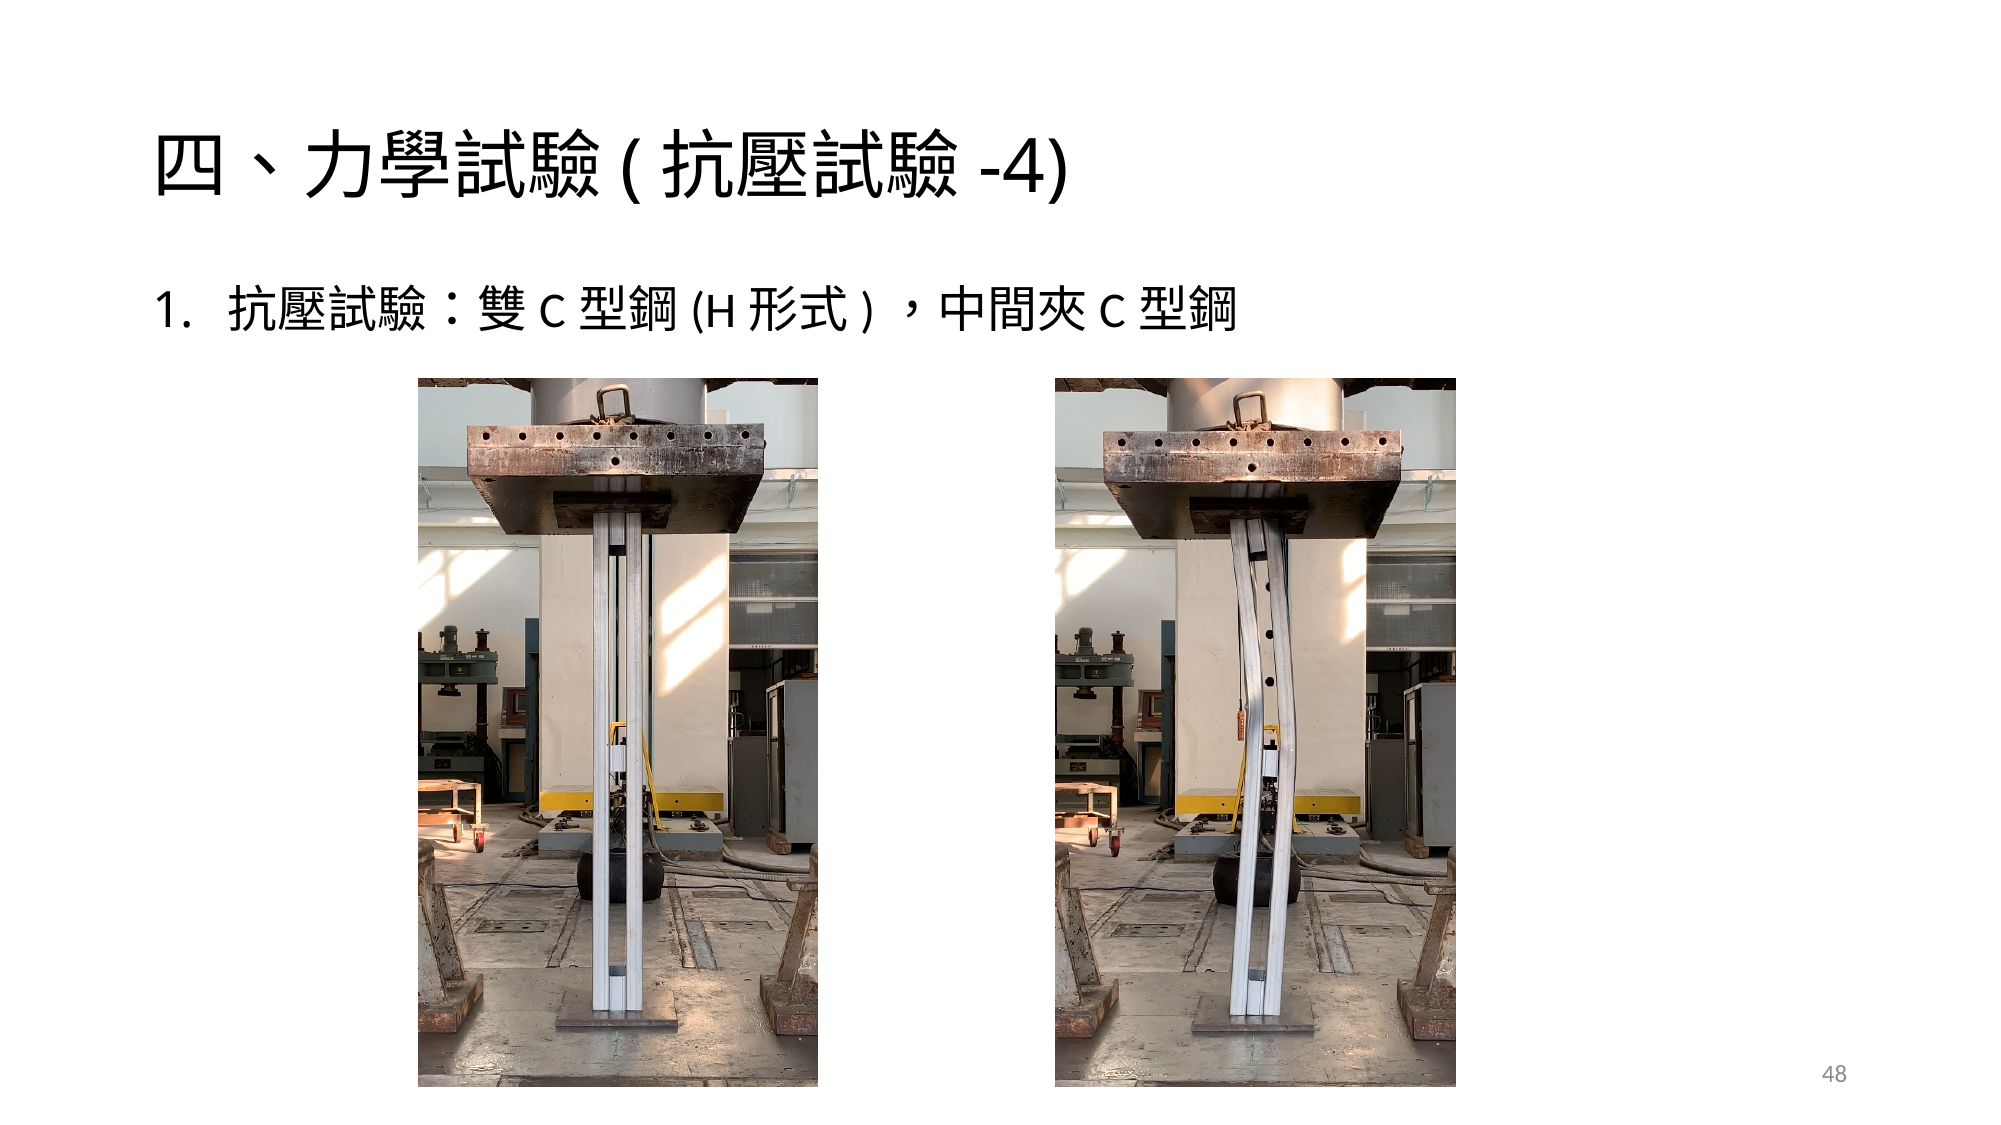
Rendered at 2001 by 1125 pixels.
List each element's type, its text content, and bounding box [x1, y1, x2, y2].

list 抗壓試驗：雙C型鋼(H形式)，中間夾C型鋼 [137, 239, 1863, 1103]
slide_number 48 [1412, 1042, 1863, 1103]
picture [1055, 378, 1456, 1088]
picture [418, 378, 818, 1088]
title 四、力學試驗(抗壓試驗-4) [137, 59, 1863, 239]
